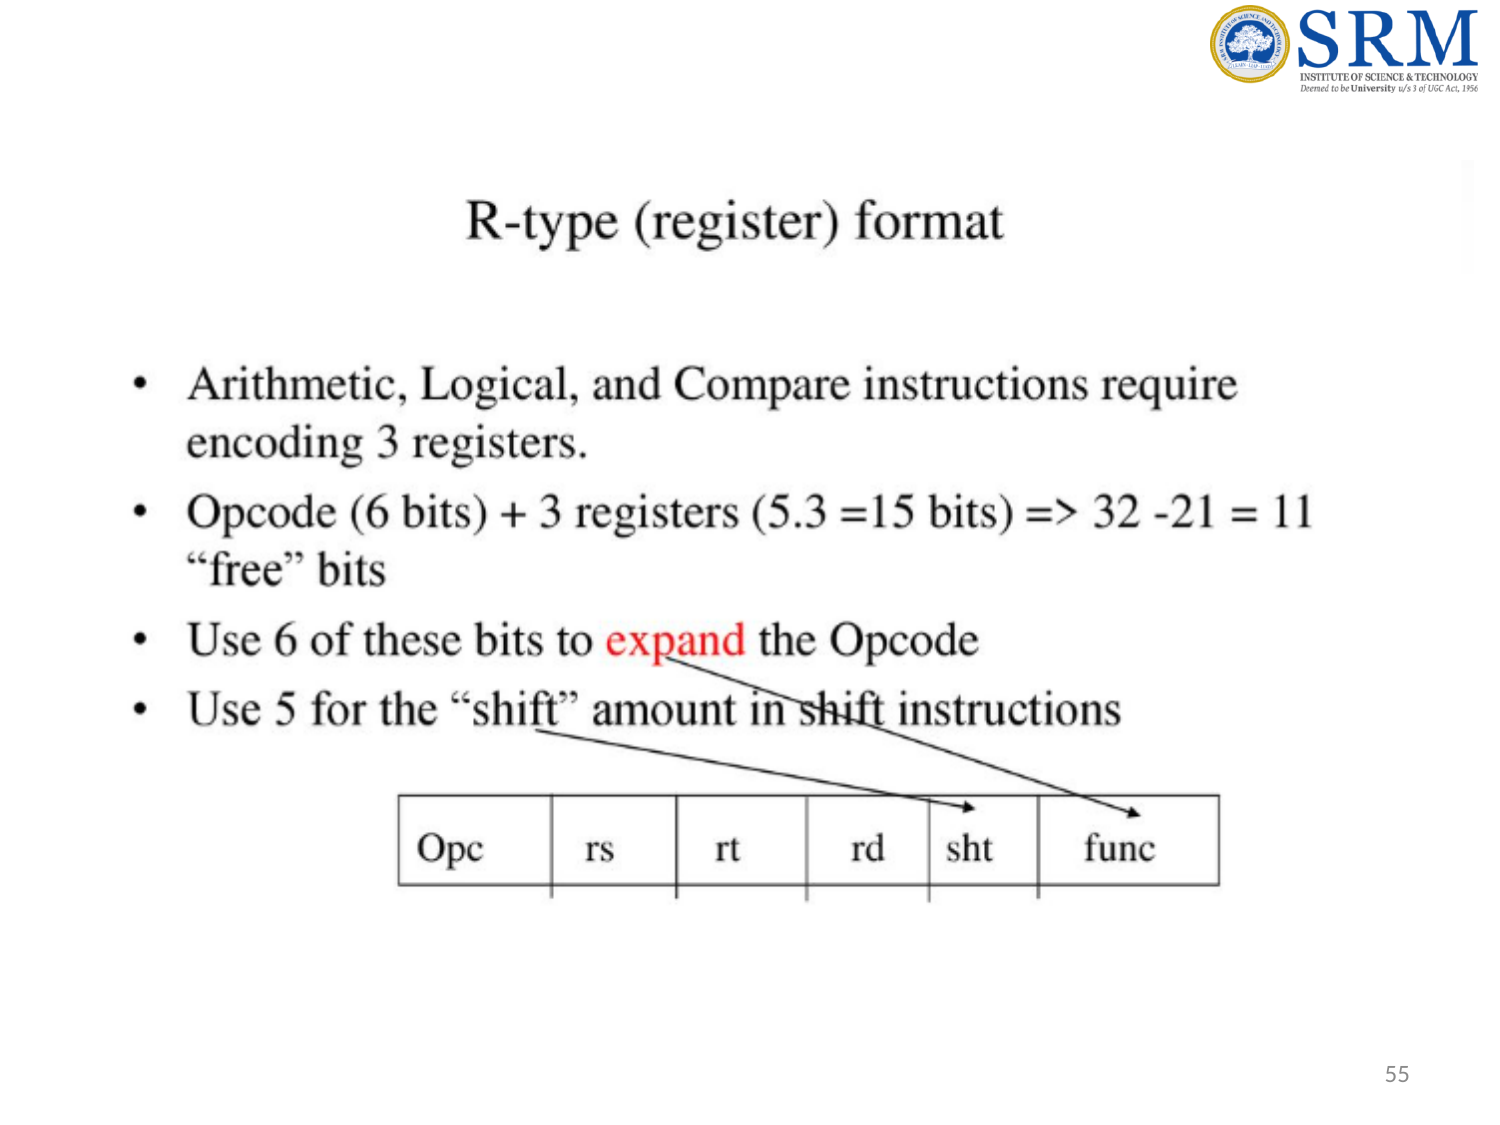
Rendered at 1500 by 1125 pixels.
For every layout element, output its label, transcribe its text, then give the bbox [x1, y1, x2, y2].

picture [29, 160, 1474, 951]
slide_number 55 [1074, 1042, 1425, 1103]
picture [1210, 5, 1478, 93]
